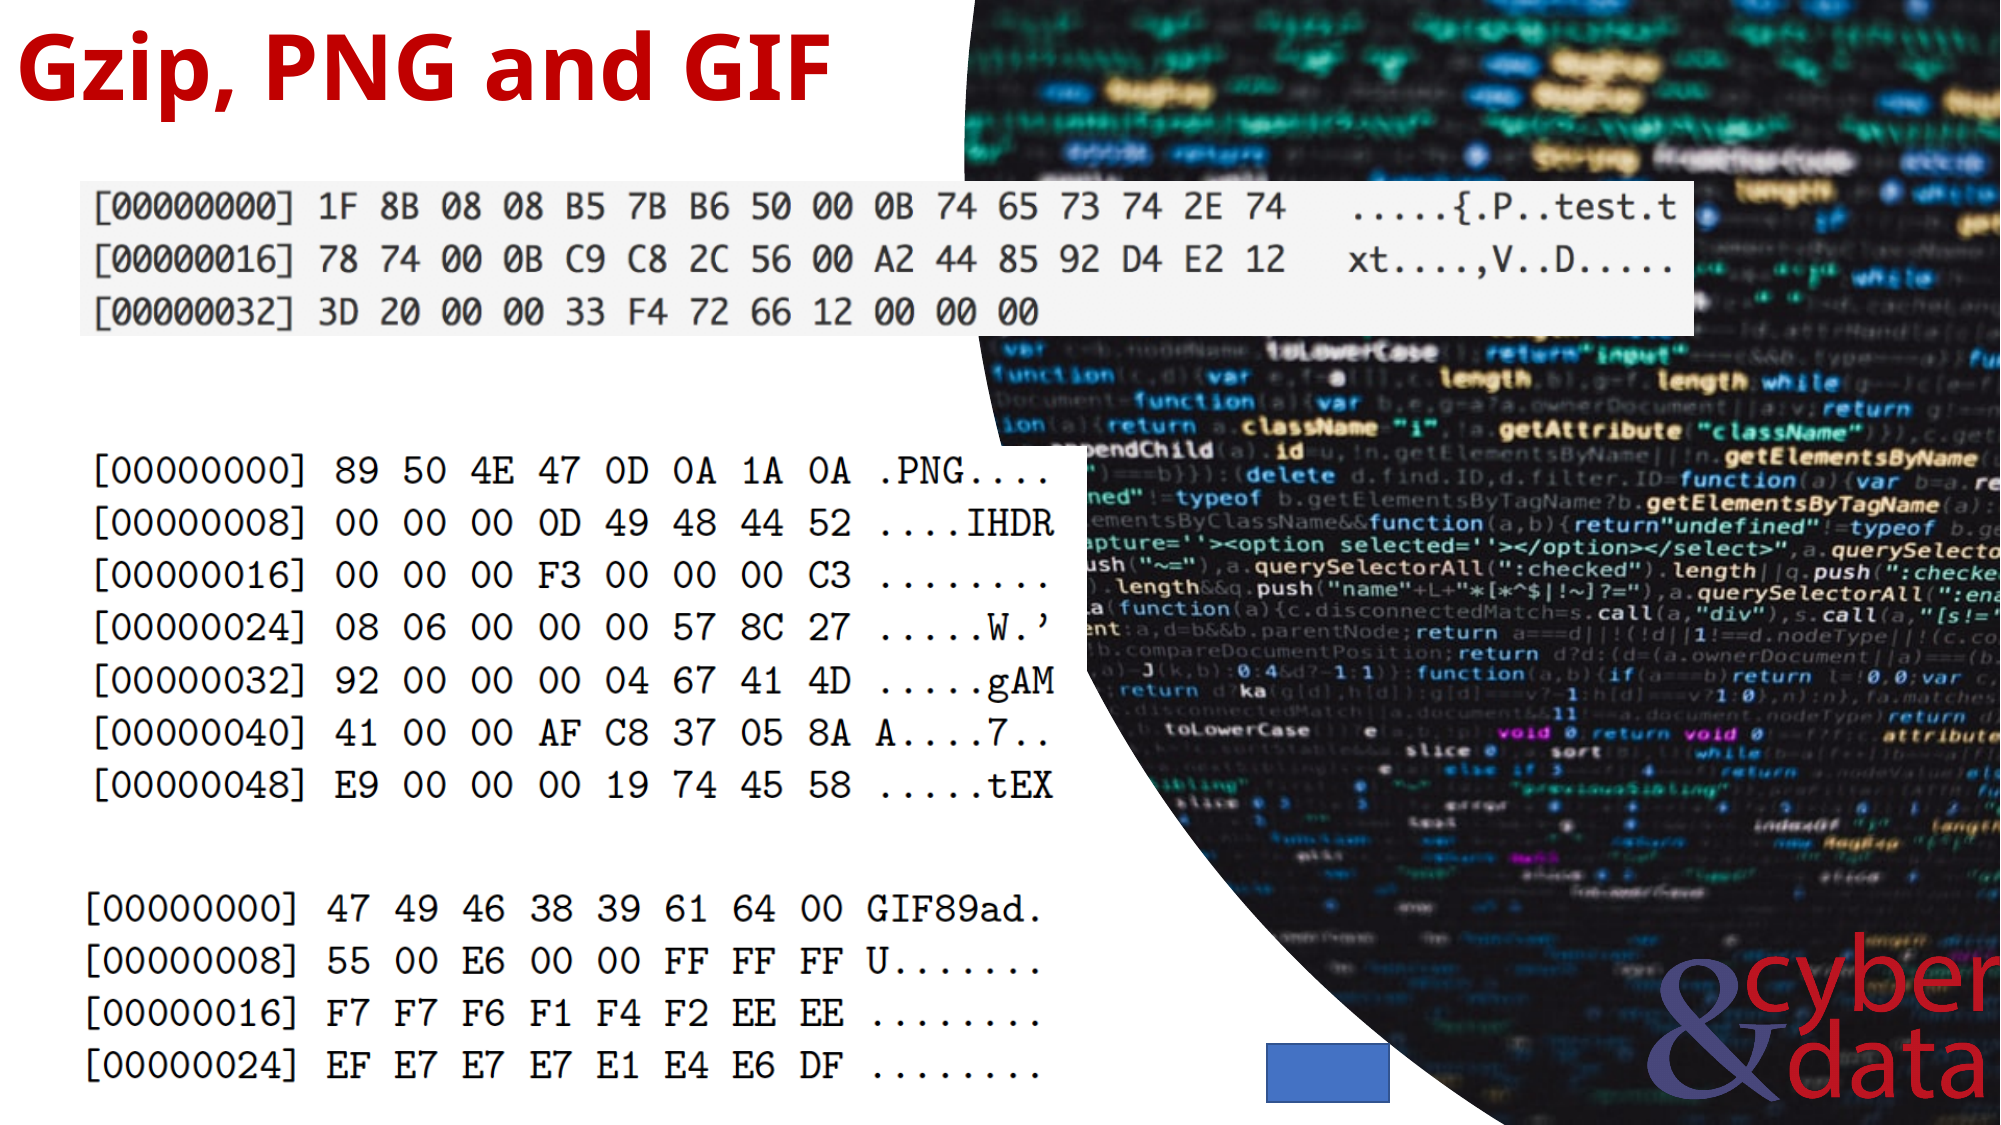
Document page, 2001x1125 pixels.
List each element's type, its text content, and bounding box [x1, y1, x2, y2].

picture [80, 0, 2000, 1125]
title Gzip, PNG and GIF [0, 0, 964, 143]
